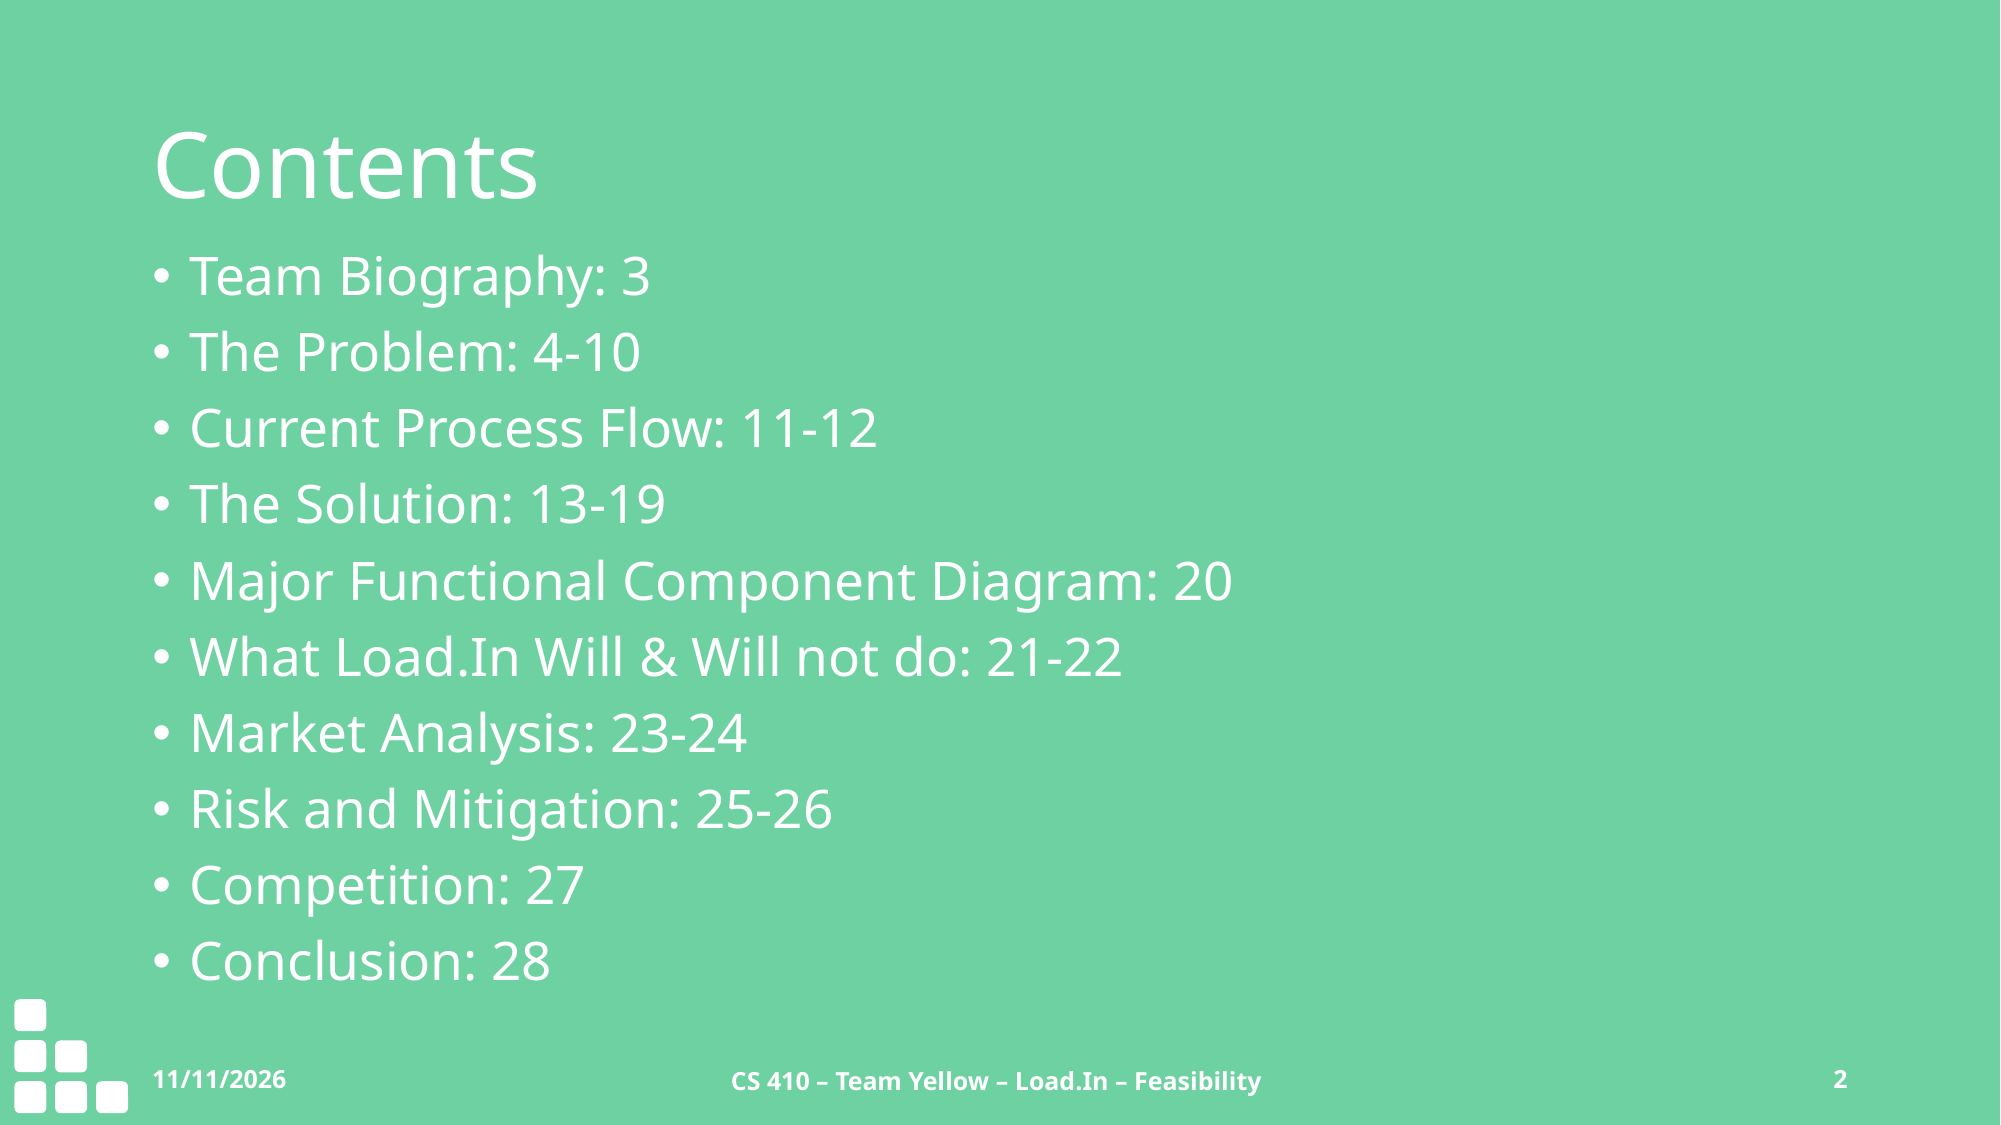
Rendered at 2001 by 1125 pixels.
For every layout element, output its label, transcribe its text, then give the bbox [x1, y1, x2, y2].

text_box 11/1/2020 [137, 1035, 588, 1125]
text_box Contents [137, 59, 1863, 242]
text_box Team Biography: 3 The Problem: 4-10 Current Process Flow: 11-12 The Solution: 13-19 Major Functional Component Diagram: 20 What Load.In Will & Will not do: 21-22 Market Analysis: 23-24 Risk and Mitigation: 25-26 Competition: 27 Conclusion: 28 [137, 242, 1863, 1002]
text_box 2 [1412, 1035, 1863, 1125]
text_box CS 410 – Team Yellow – Load.In – Feasibility [662, 1035, 1338, 1125]
